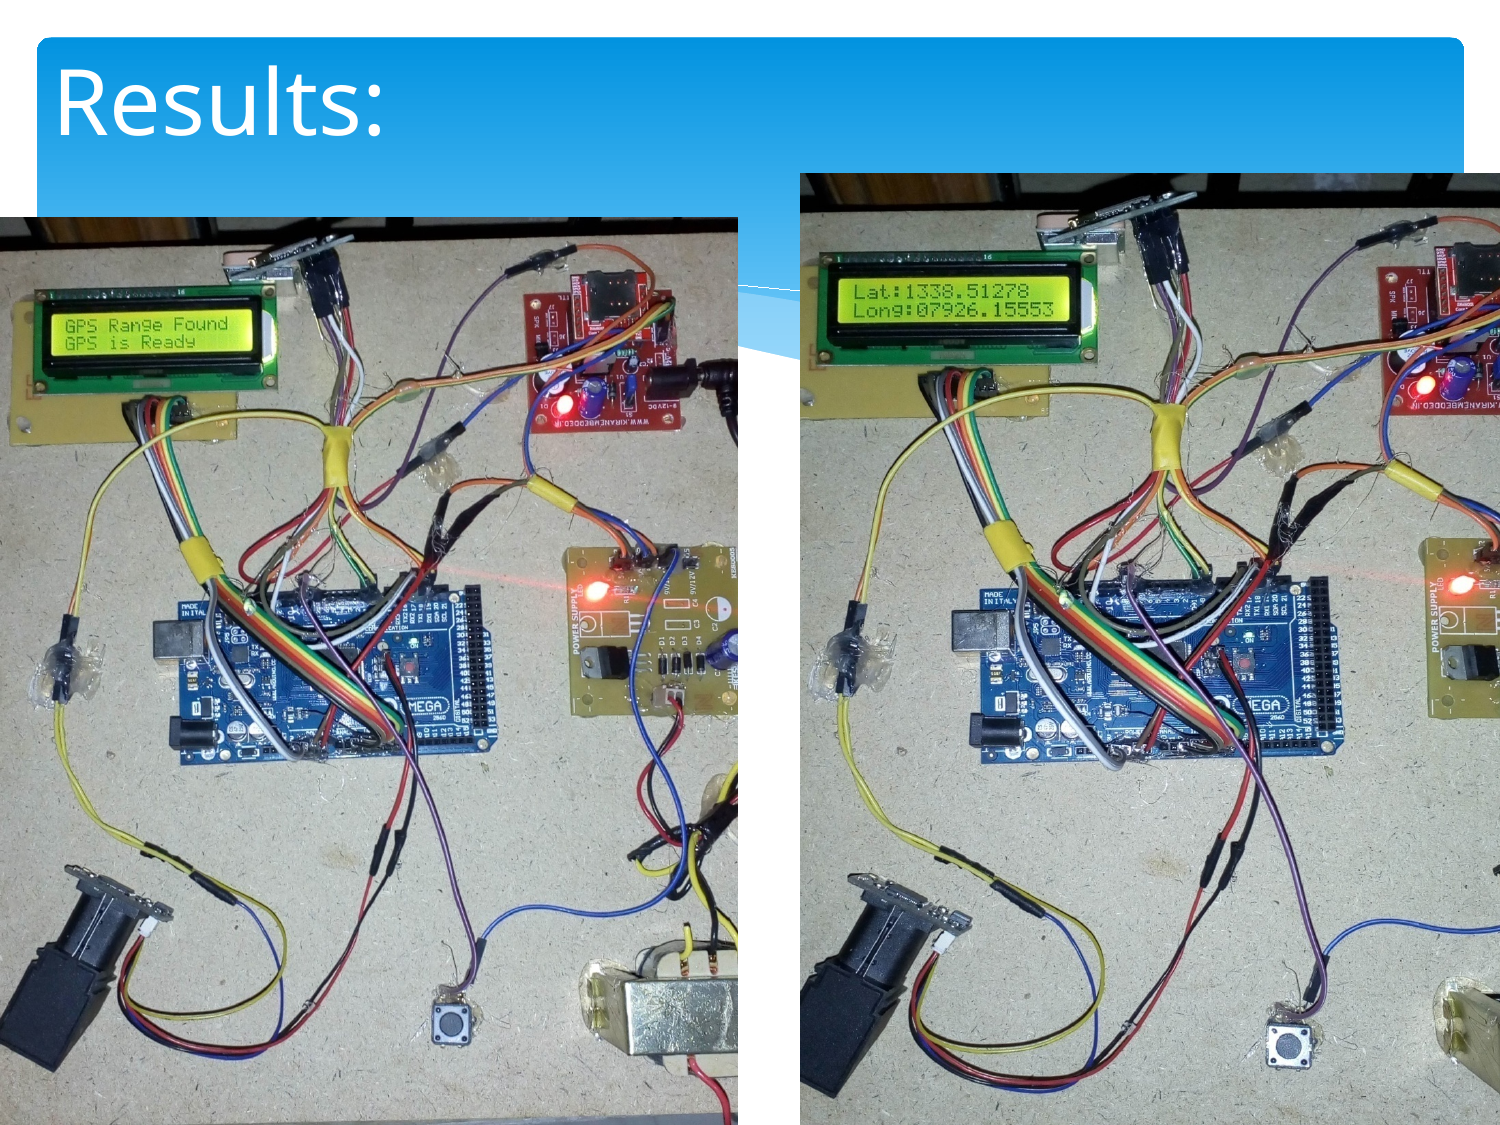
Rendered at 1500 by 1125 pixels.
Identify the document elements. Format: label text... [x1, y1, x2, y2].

picture [0, 216, 738, 1125]
picture [799, 173, 1500, 1125]
title Results: [37, 37, 1388, 162]
